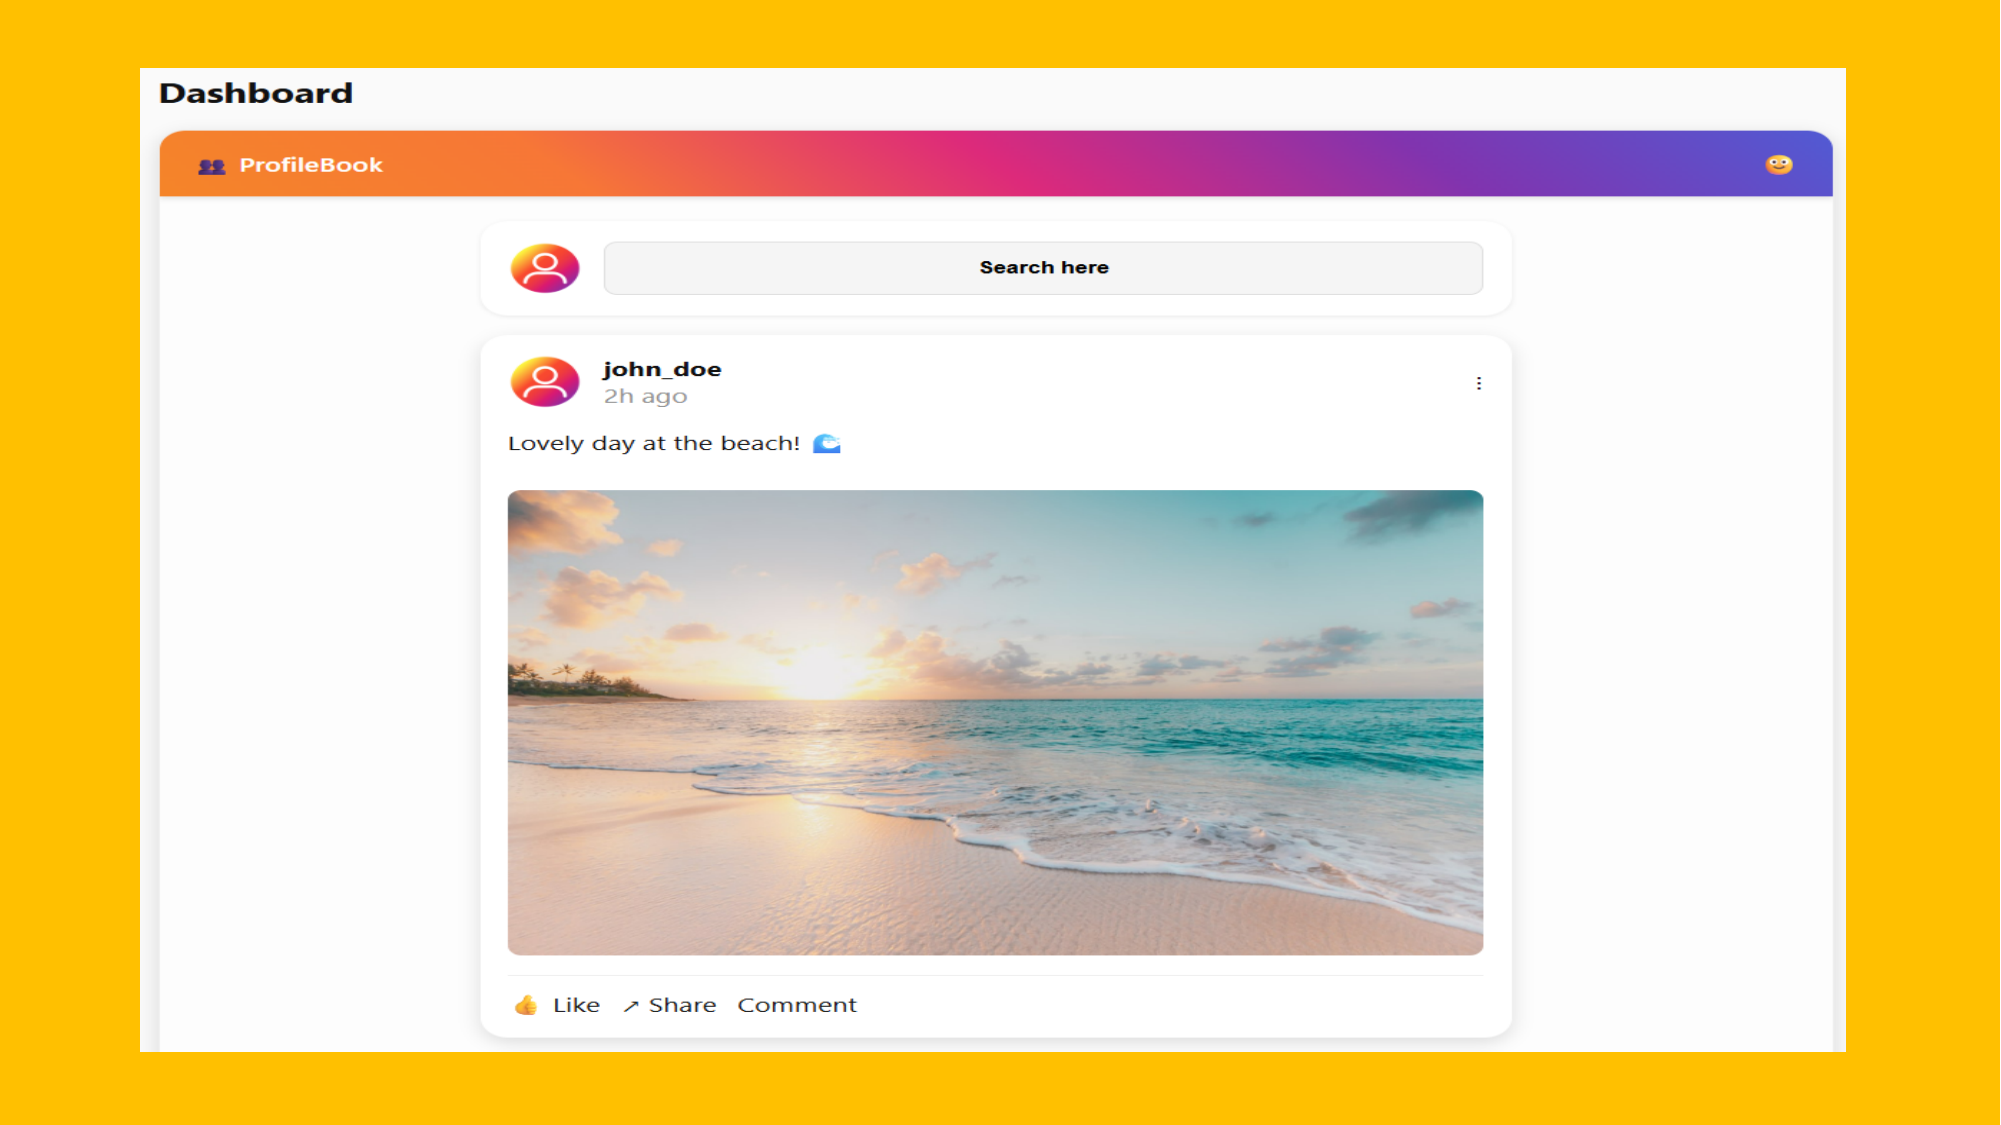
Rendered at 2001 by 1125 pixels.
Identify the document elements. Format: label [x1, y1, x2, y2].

picture [140, 68, 1846, 1053]
